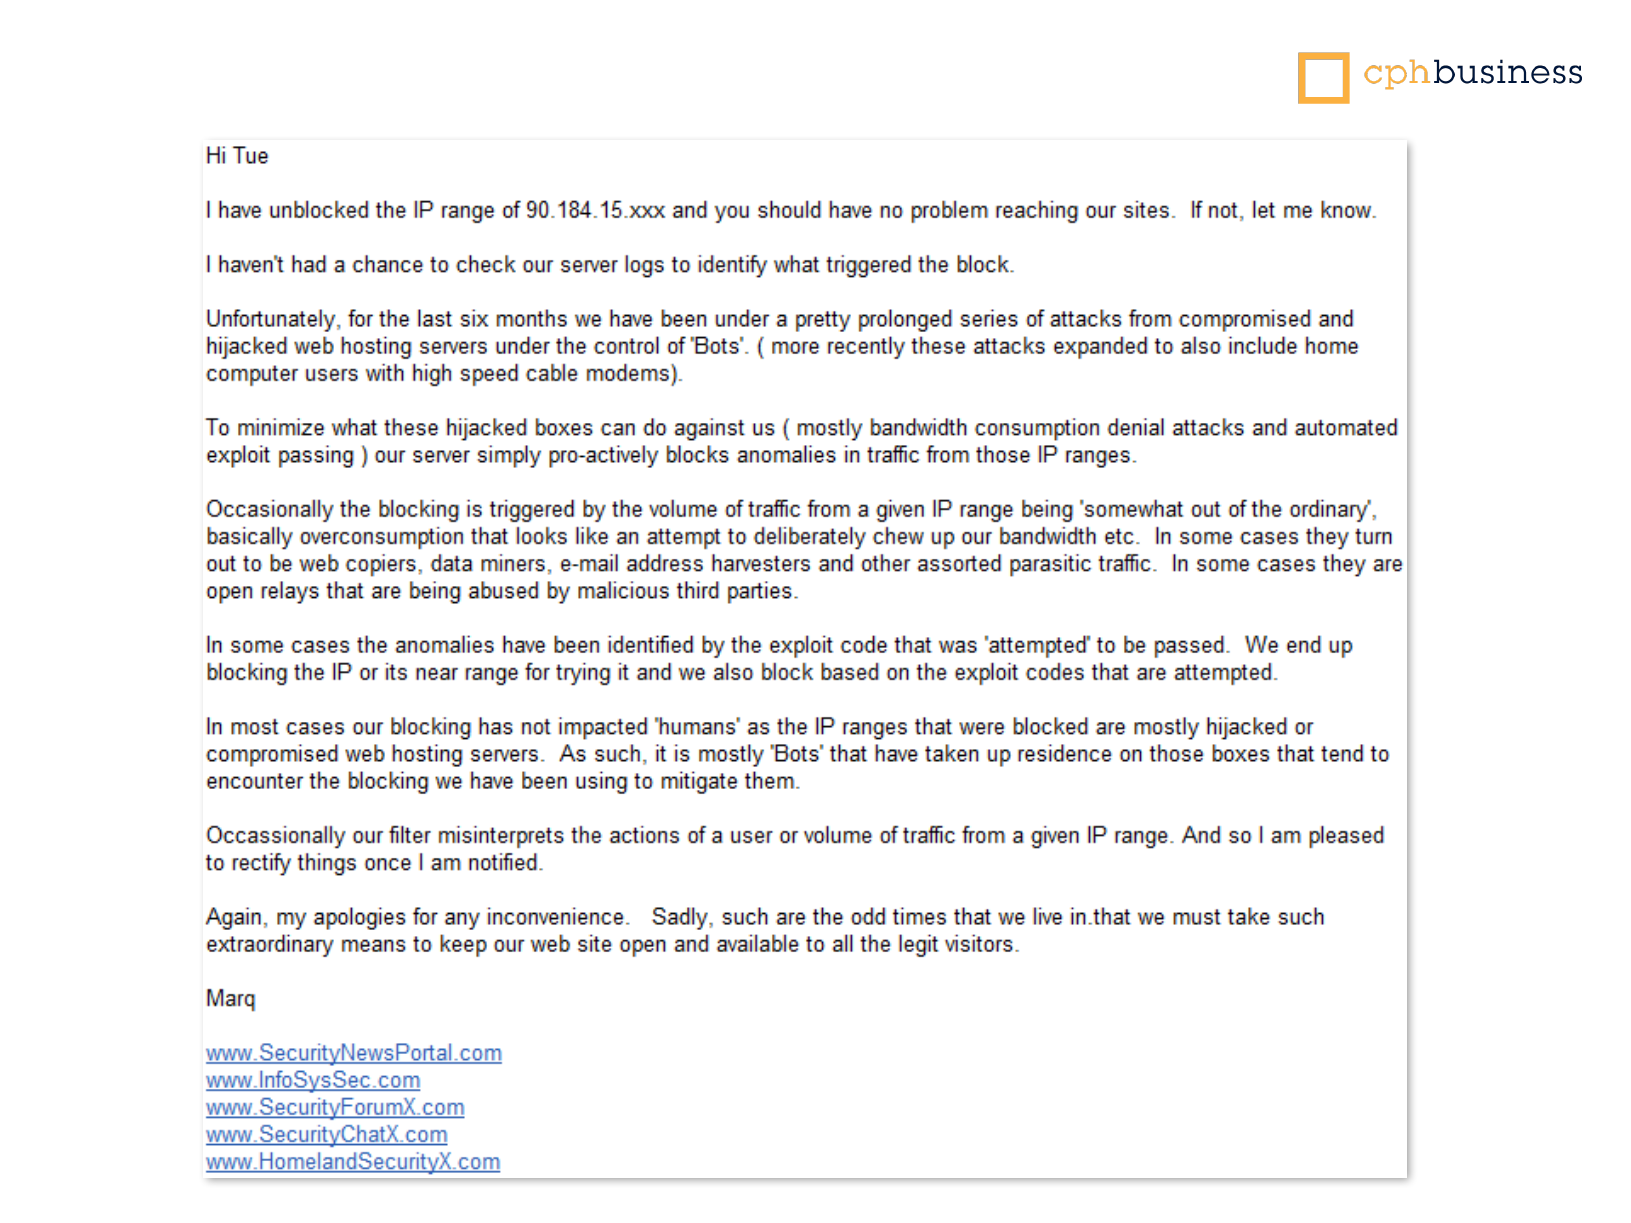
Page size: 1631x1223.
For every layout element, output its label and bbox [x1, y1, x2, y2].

picture [203, 1, 1631, 1178]
